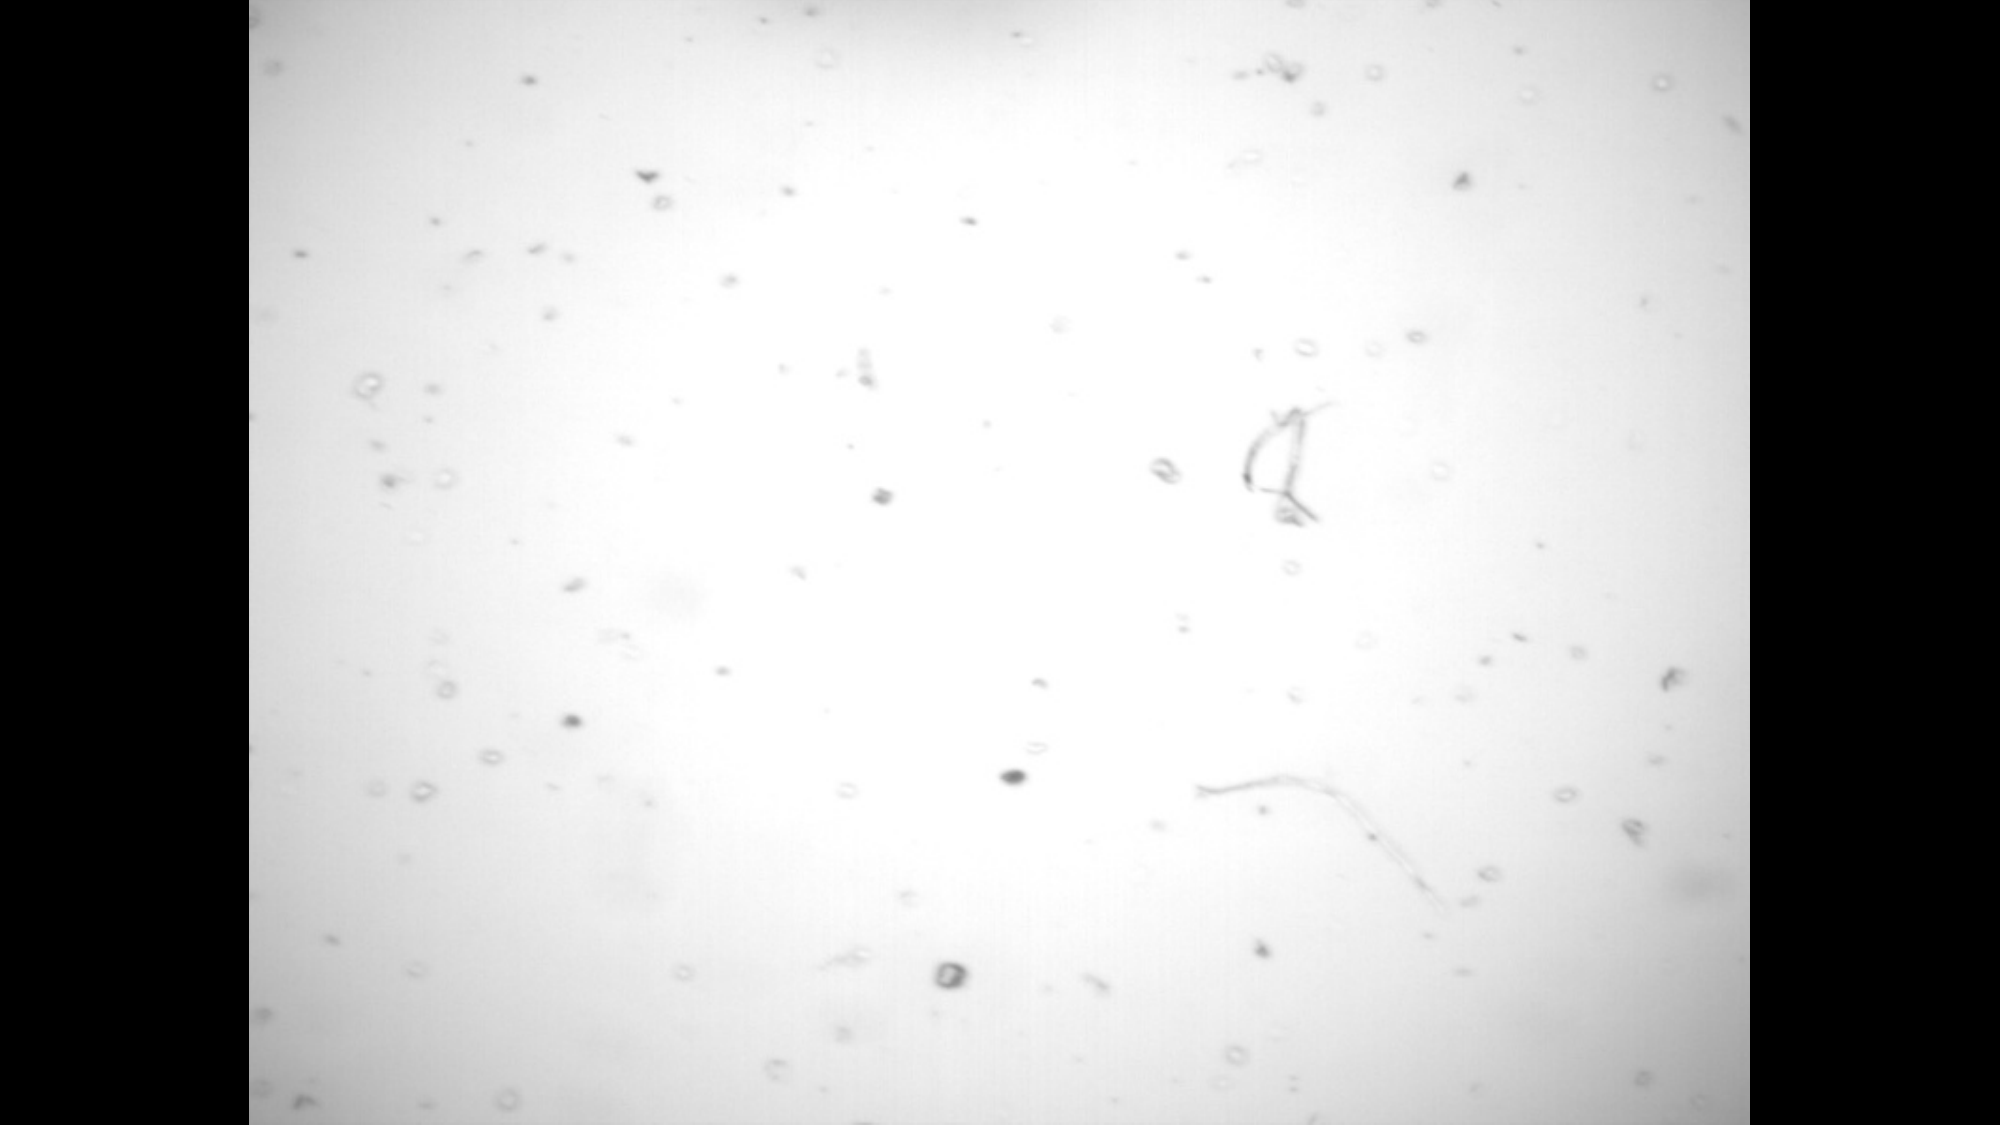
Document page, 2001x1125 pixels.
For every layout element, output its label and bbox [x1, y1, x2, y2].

picture [249, 0, 1750, 1125]
